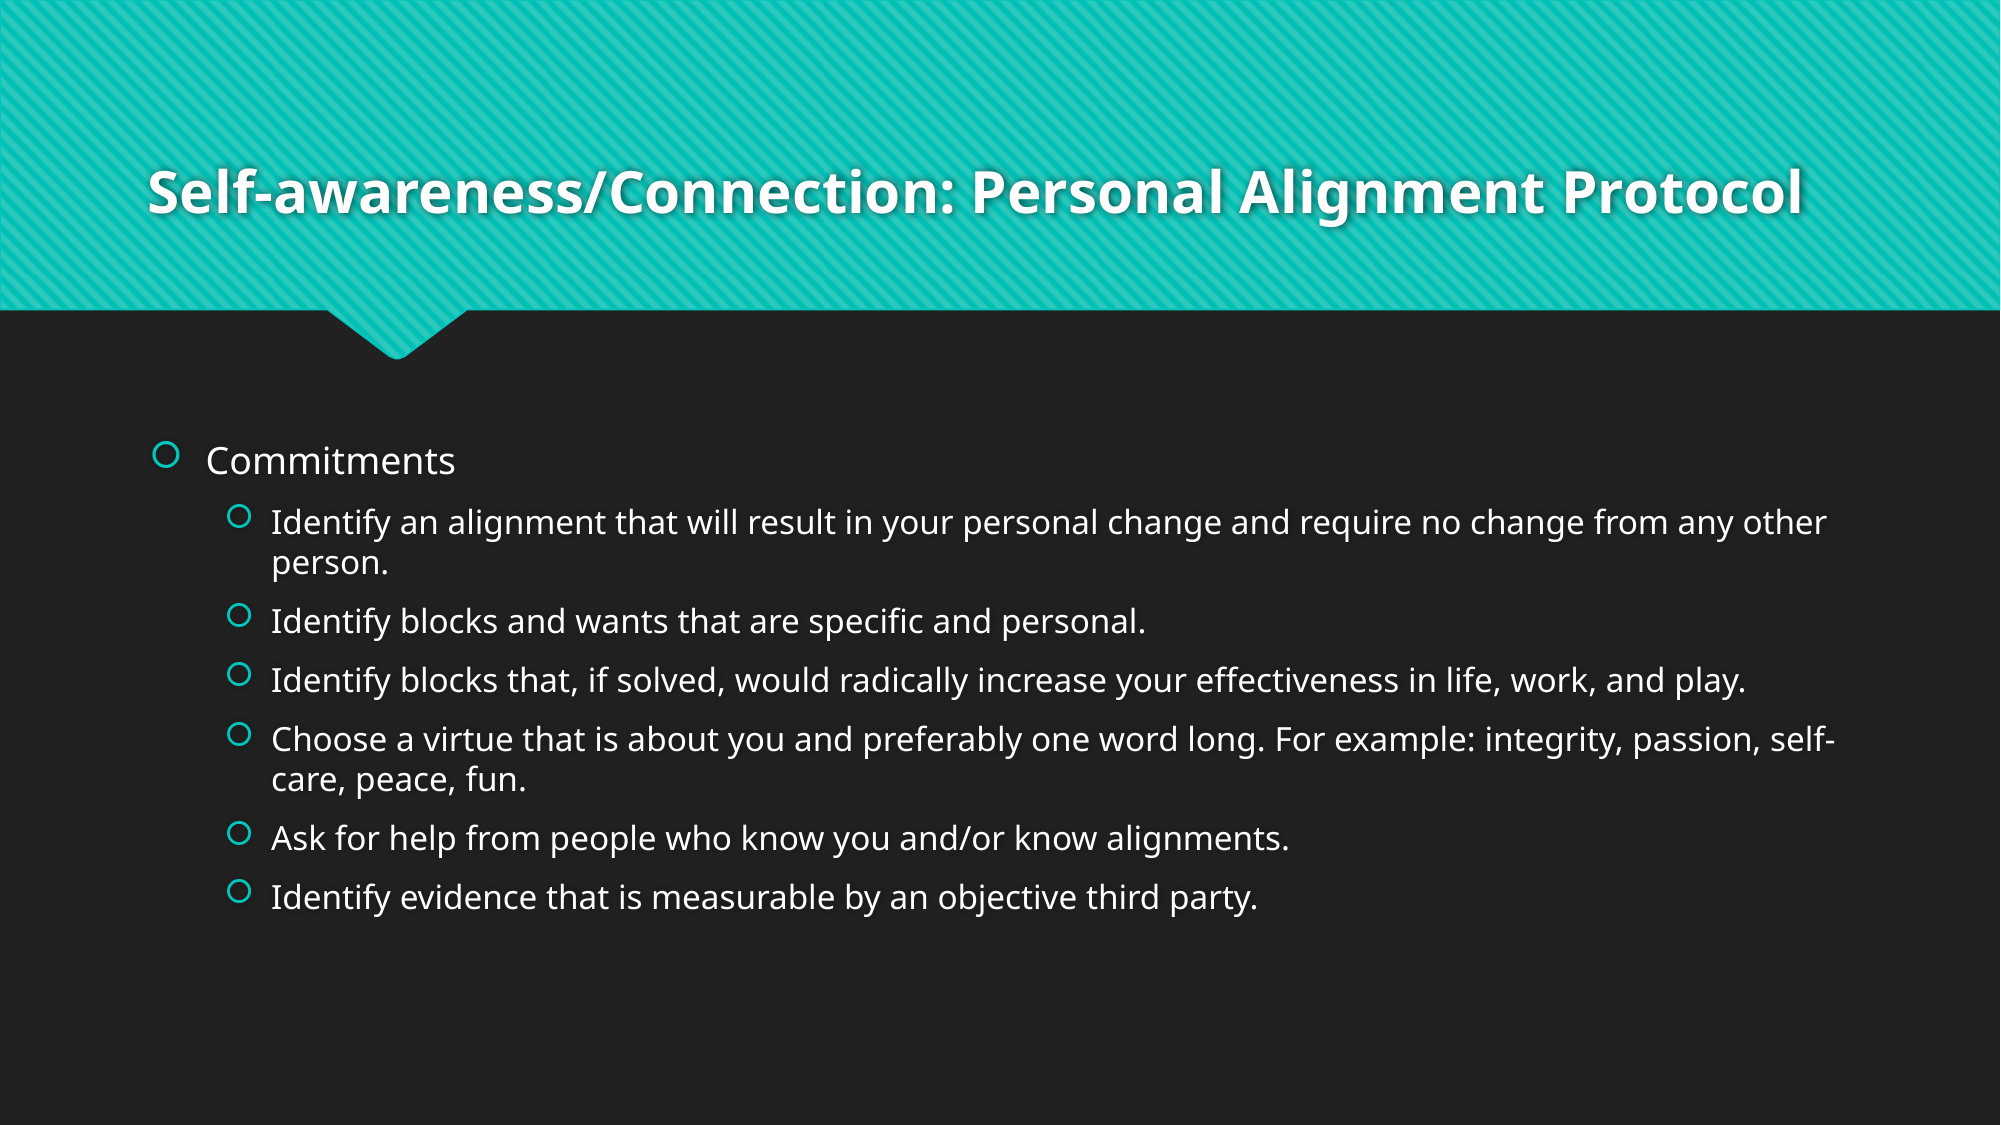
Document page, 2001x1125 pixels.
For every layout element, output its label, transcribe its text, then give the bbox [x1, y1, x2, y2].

title Self-awareness/Connection: Personal Alignment Protocol [132, 73, 1970, 233]
list Commitments Identify an alignment that will result in your personal change and require no change from any other person. Identify blocks and wants that are specific and personal. Identify blocks that, if solved, would radically increase your effectiveness in life, work, and play. Choose a virtue that is about you and preferably one word long. For example: integrity, passion, self-care, peace, fun. Ask for help from people who know you and/or know alignments. Identify evidence that is measurable by an objective third party. [134, 364, 1926, 1071]
